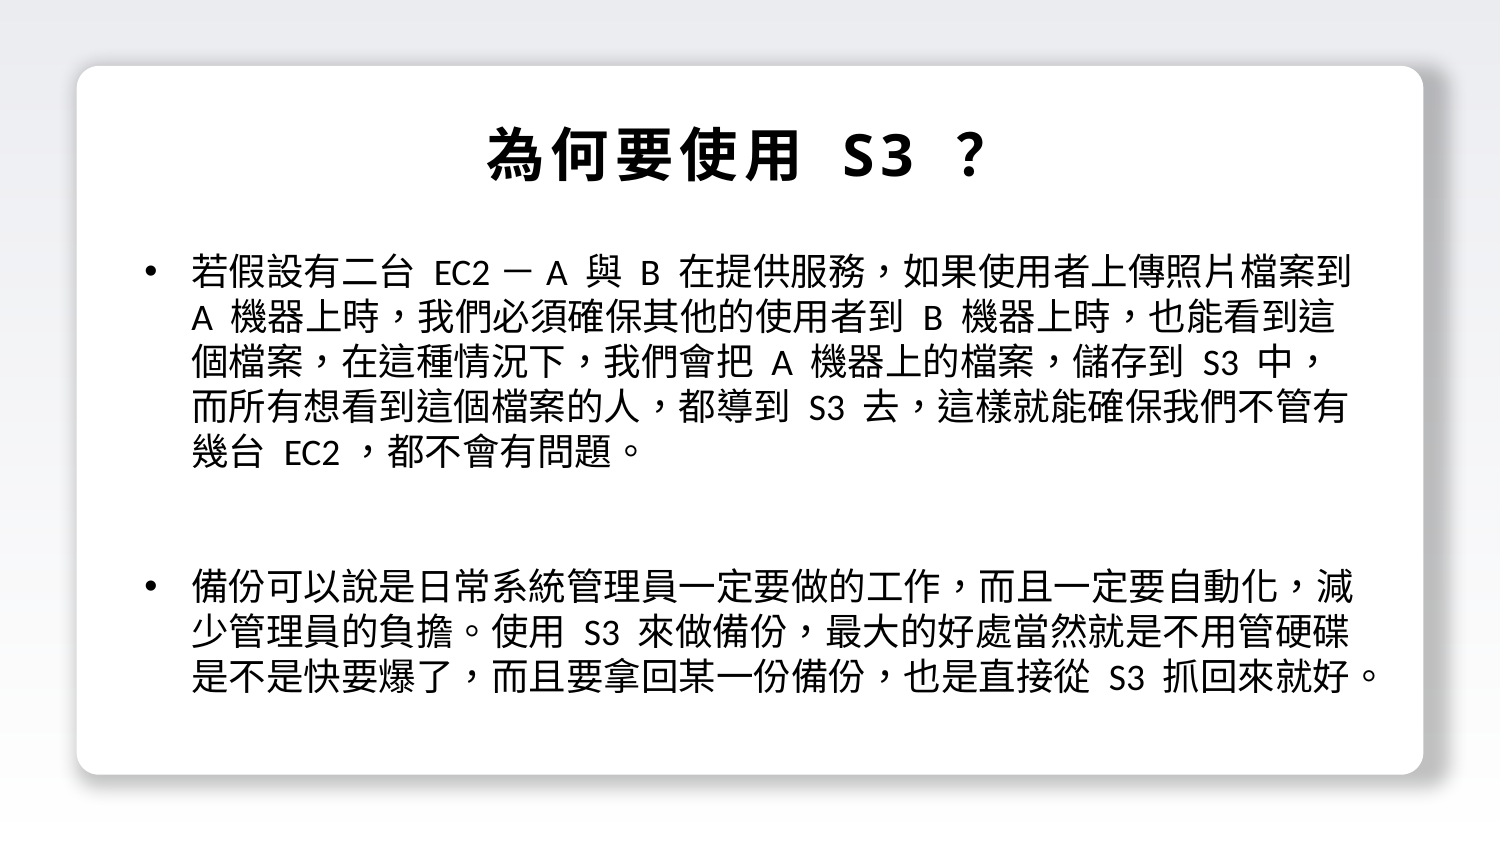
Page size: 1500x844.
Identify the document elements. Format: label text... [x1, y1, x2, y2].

text_box 若假設有二台 EC2－A 與 B 在提供服務，如果使用者上傳照片檔案到 A 機器上時，我們必須確保其他的使用者到 B 機器上時，也能看到這個檔案，在這種情況下，我們會把 A 機器上的檔案，儲存到 S3 中，而所有想看到這個檔案的人，都導到 S3 去，這樣就能確保我們不管有幾台 EC2，都不會有問題。 備份可以說是日常系統管理員一定要做的工作，而且一定要自動化，減少管理員的負擔。使用 S3 來做備份，最大的好處當然就是不用管硬碟是不是快要爆了，而且要拿回某一份備份，也是直接從 S3 抓回來就好。 [129, 240, 1371, 706]
text_box [75, 64, 1425, 776]
text_box 為何要使用 S3 ？ [209, 110, 1291, 196]
